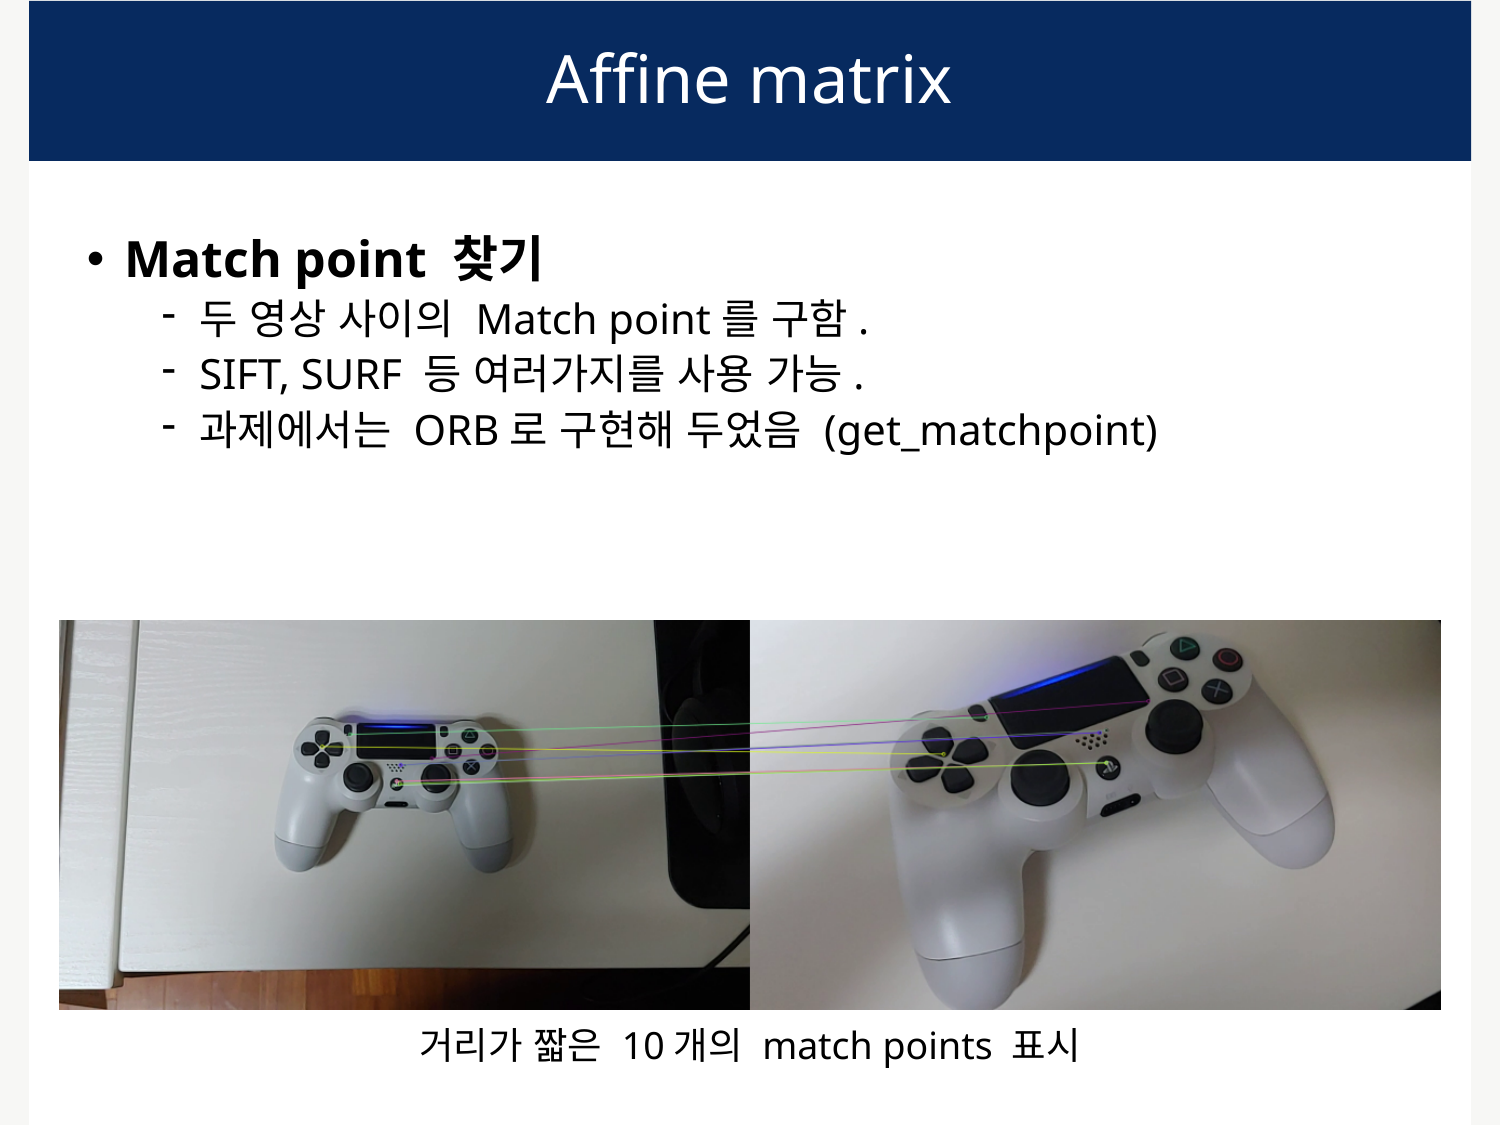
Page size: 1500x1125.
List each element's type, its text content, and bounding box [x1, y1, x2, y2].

text_box 거리가 짧은 10개의 match points 표시 [404, 1015, 1096, 1075]
picture [59, 620, 1441, 1010]
list Match point 찾기 두 영상 사이의 Match point를 구함. SIFT, SURF 등 여러가지를 사용 가능. 과제에서는 ORB로 구현해 두었음 (get_matchpoint) [71, 226, 1430, 620]
list Match point 찾기 두 영상 사이의 Match point를 구함. SIFT, SURF 등 여러가지를 사용 가능. 과제에서는 ORB로 구현해 두었음 (get_matchpoint) [71, 1010, 1430, 1016]
title Affine matrix [70, 31, 1430, 132]
